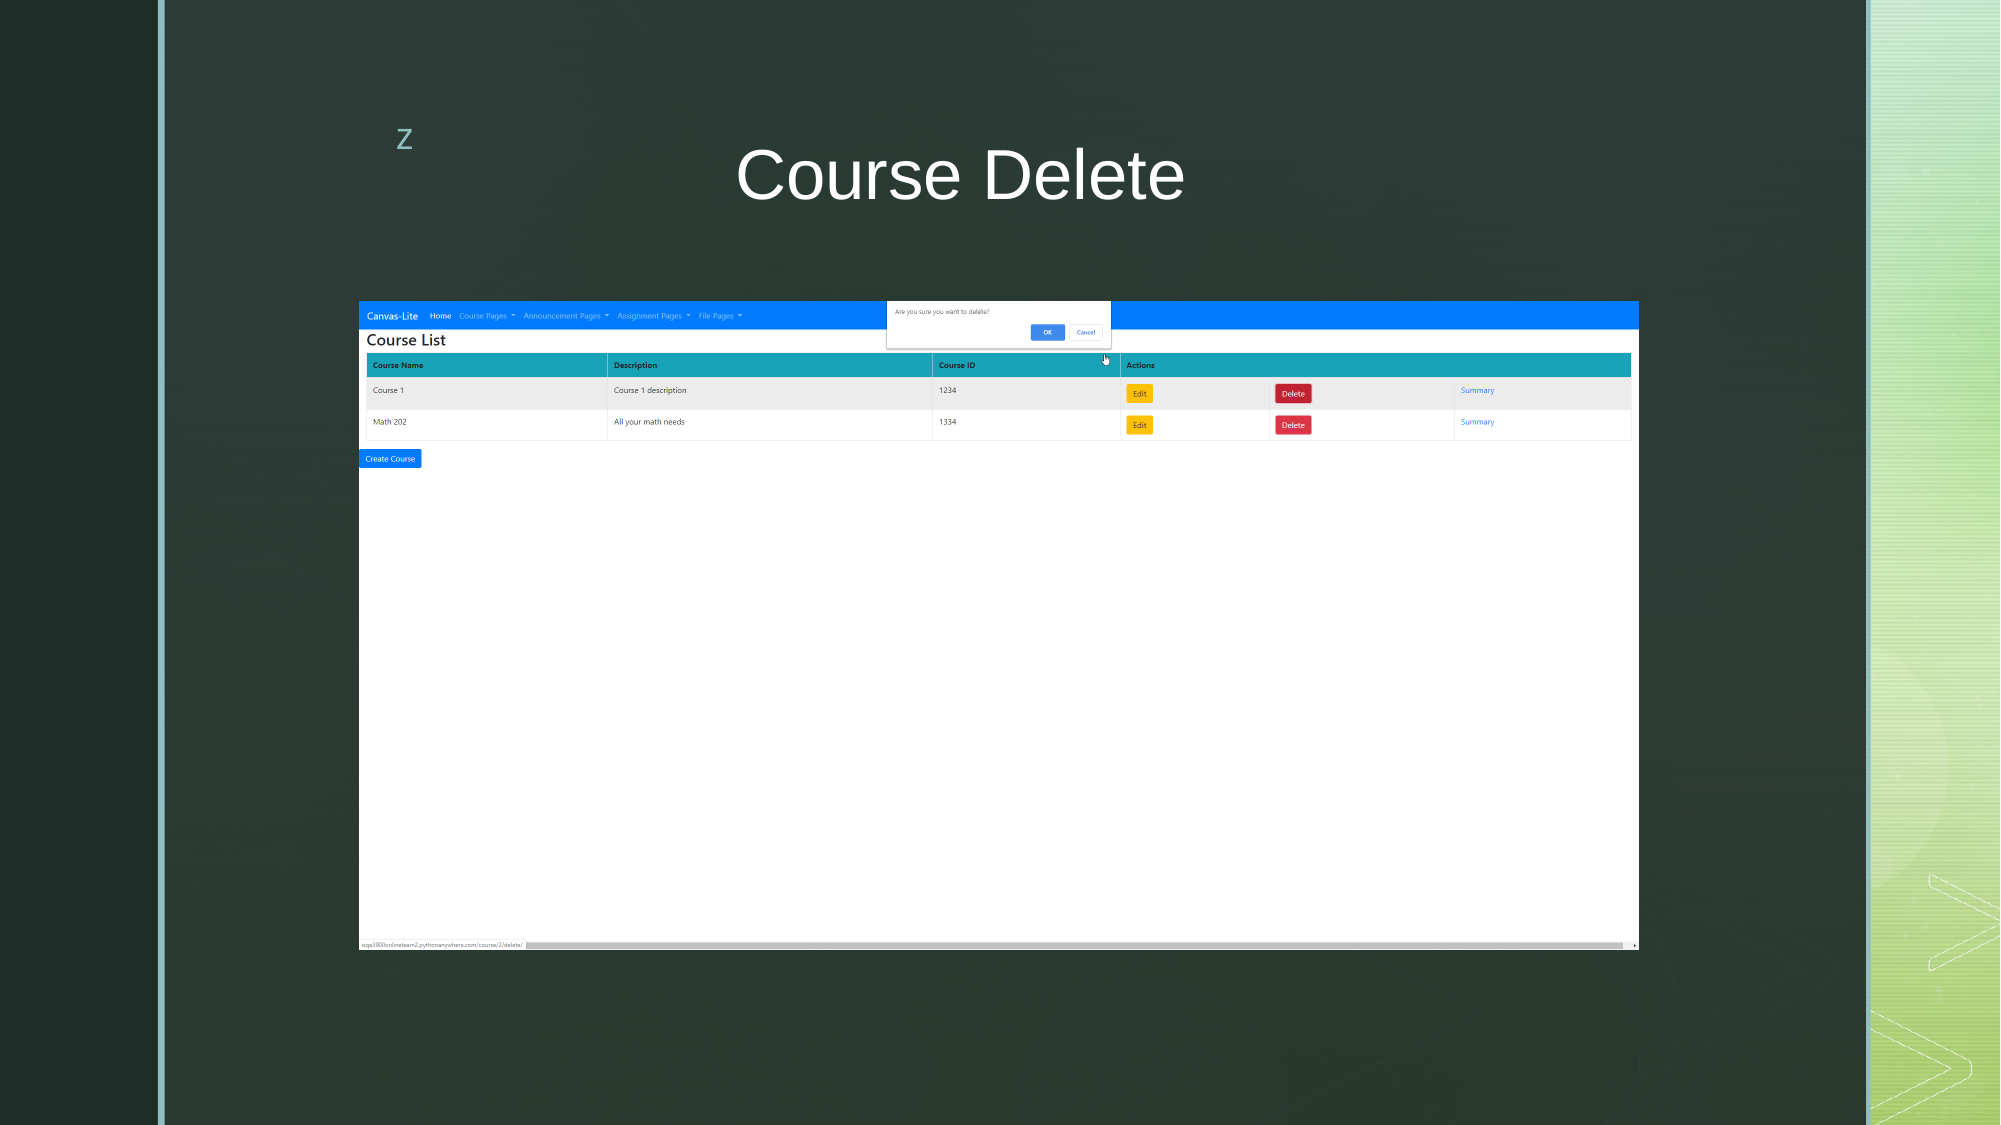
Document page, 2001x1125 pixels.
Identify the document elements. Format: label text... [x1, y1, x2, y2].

title Course Delete [308, 130, 1614, 308]
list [359, 301, 1639, 950]
picture [1871, 0, 2001, 1125]
